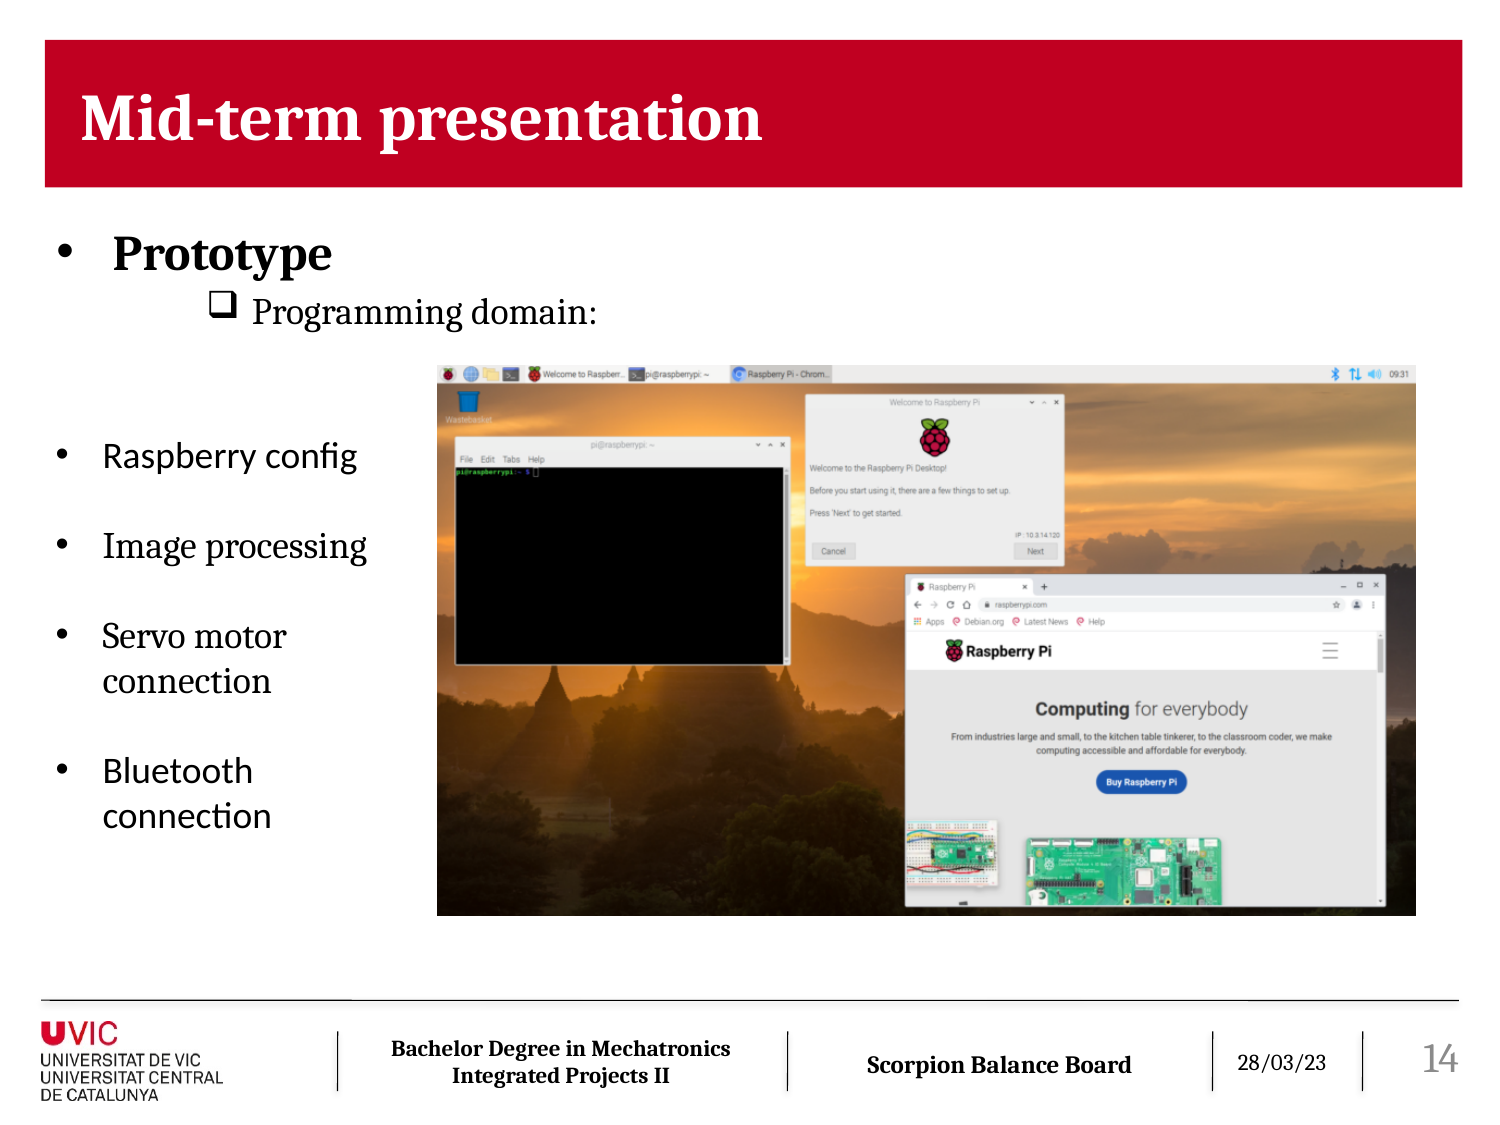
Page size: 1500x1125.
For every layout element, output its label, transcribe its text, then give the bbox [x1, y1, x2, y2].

text_box Raspberry config Image processing Servo motor connection Bluetooth connection [40, 423, 437, 1024]
picture [41, 1024, 223, 1101]
list Prototype Programming domain: [41, 212, 1459, 975]
picture [437, 365, 1416, 916]
slide_number 14 [1350, 1031, 1459, 1092]
